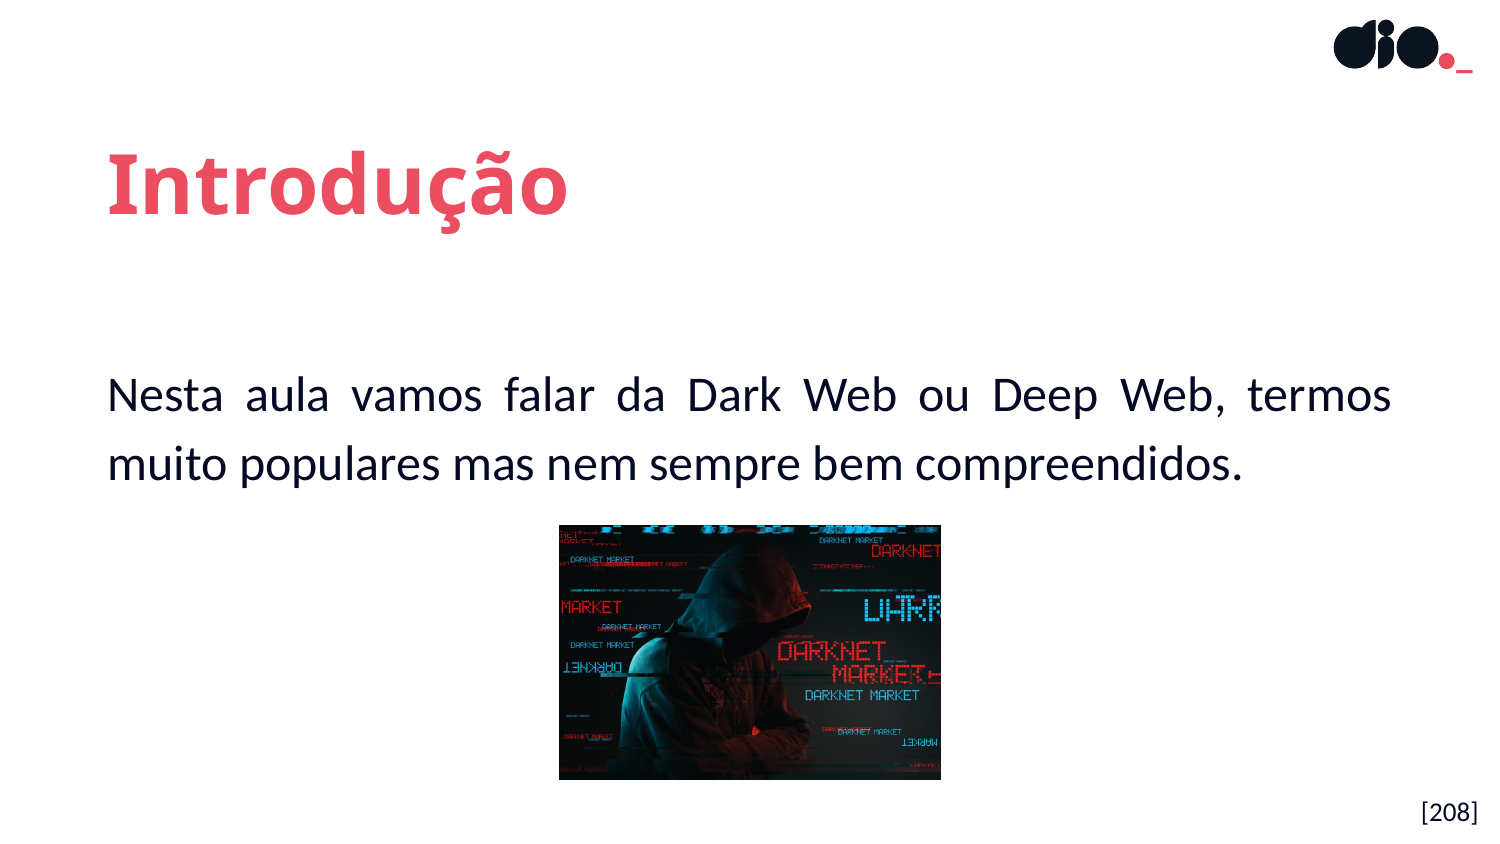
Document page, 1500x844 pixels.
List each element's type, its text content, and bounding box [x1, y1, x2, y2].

text_box Nesta aula vamos falar da Dark Web ou Deep Web, termos muito populares mas nem sempre bem compreendidos. [92, 243, 1408, 601]
text_box Introdução [92, 104, 1408, 243]
picture [1333, 19, 1473, 74]
picture [559, 524, 941, 780]
slide_number [208] [1403, 779, 1494, 844]
